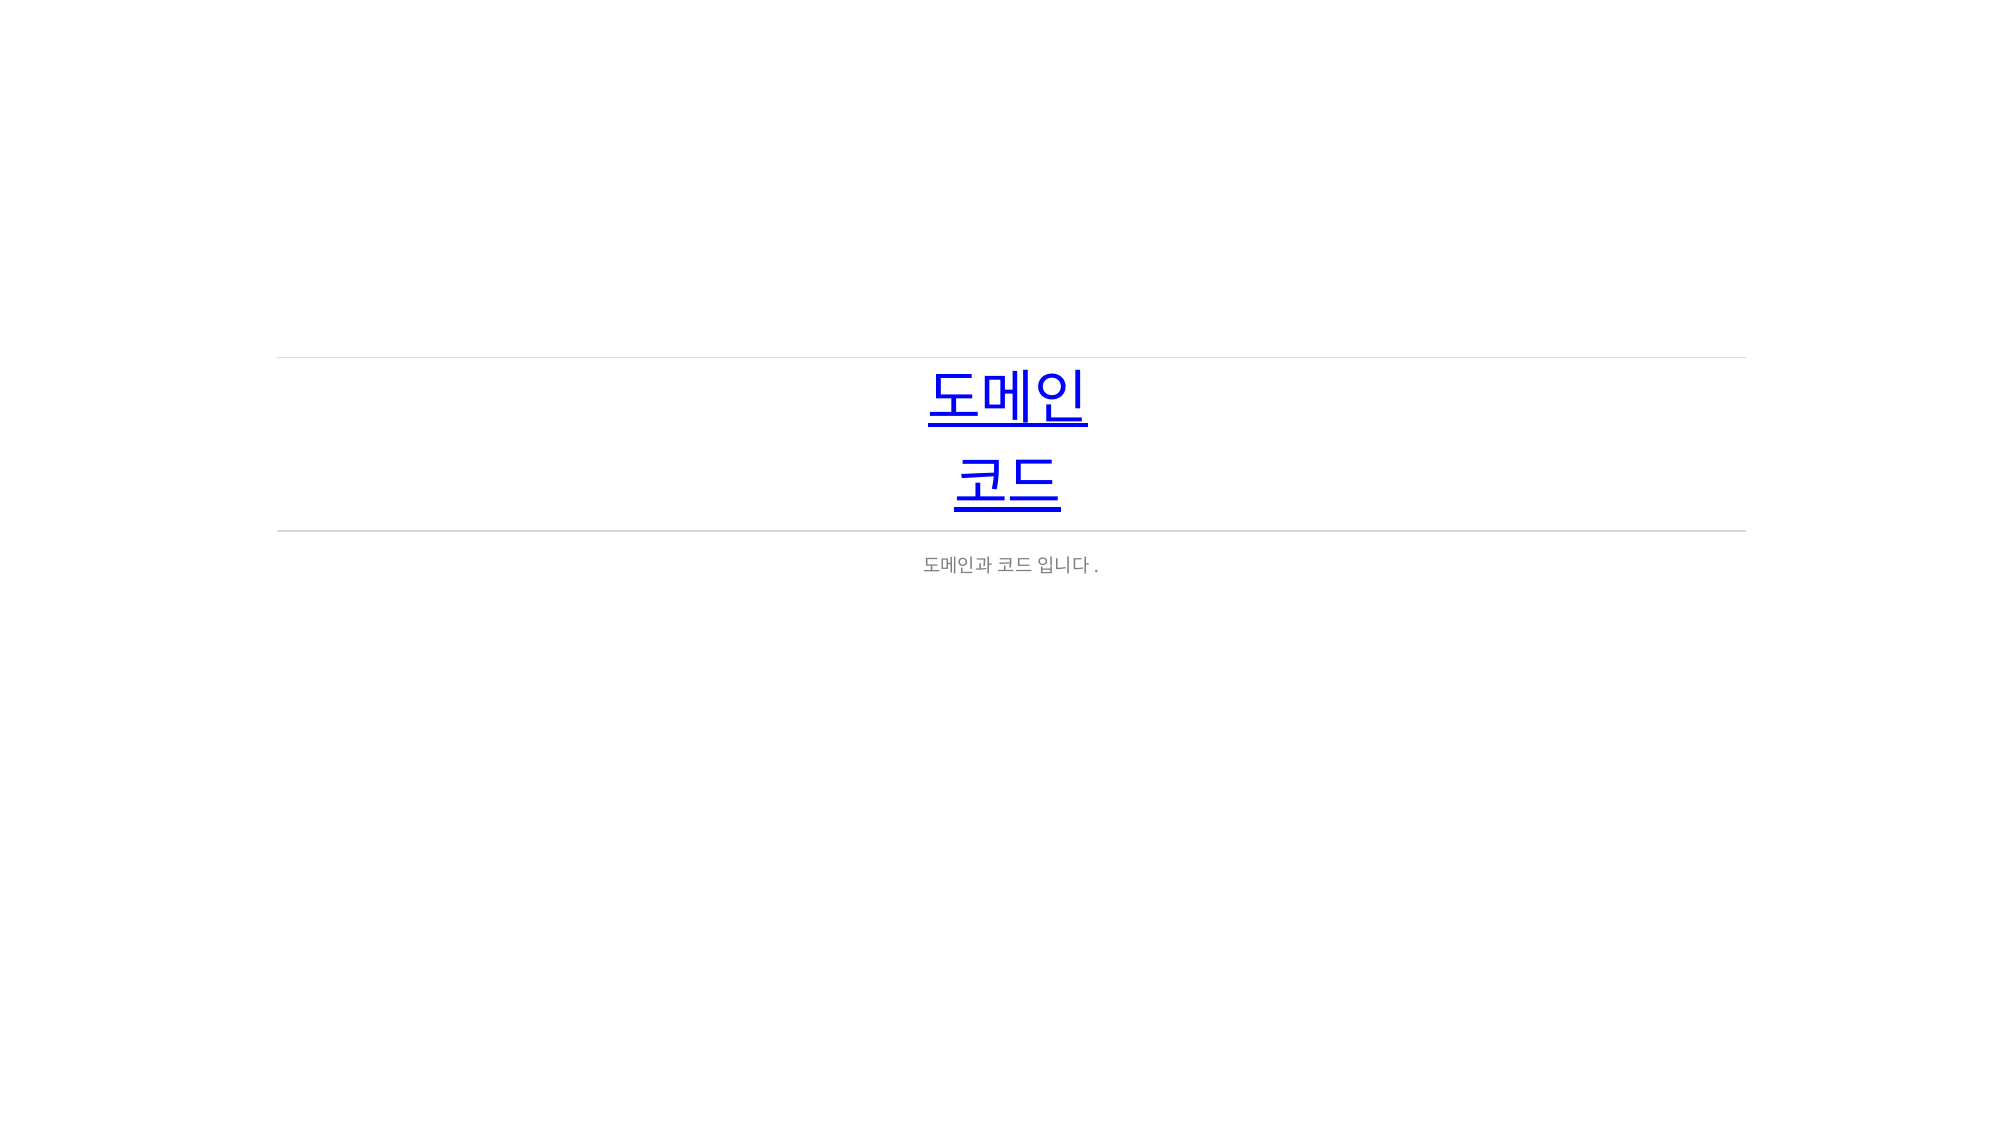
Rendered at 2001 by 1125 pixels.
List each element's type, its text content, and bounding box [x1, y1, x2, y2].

title 도메인 코드 [70, 375, 1945, 515]
list 도메인과 코드 입니다. [276, 546, 1746, 657]
